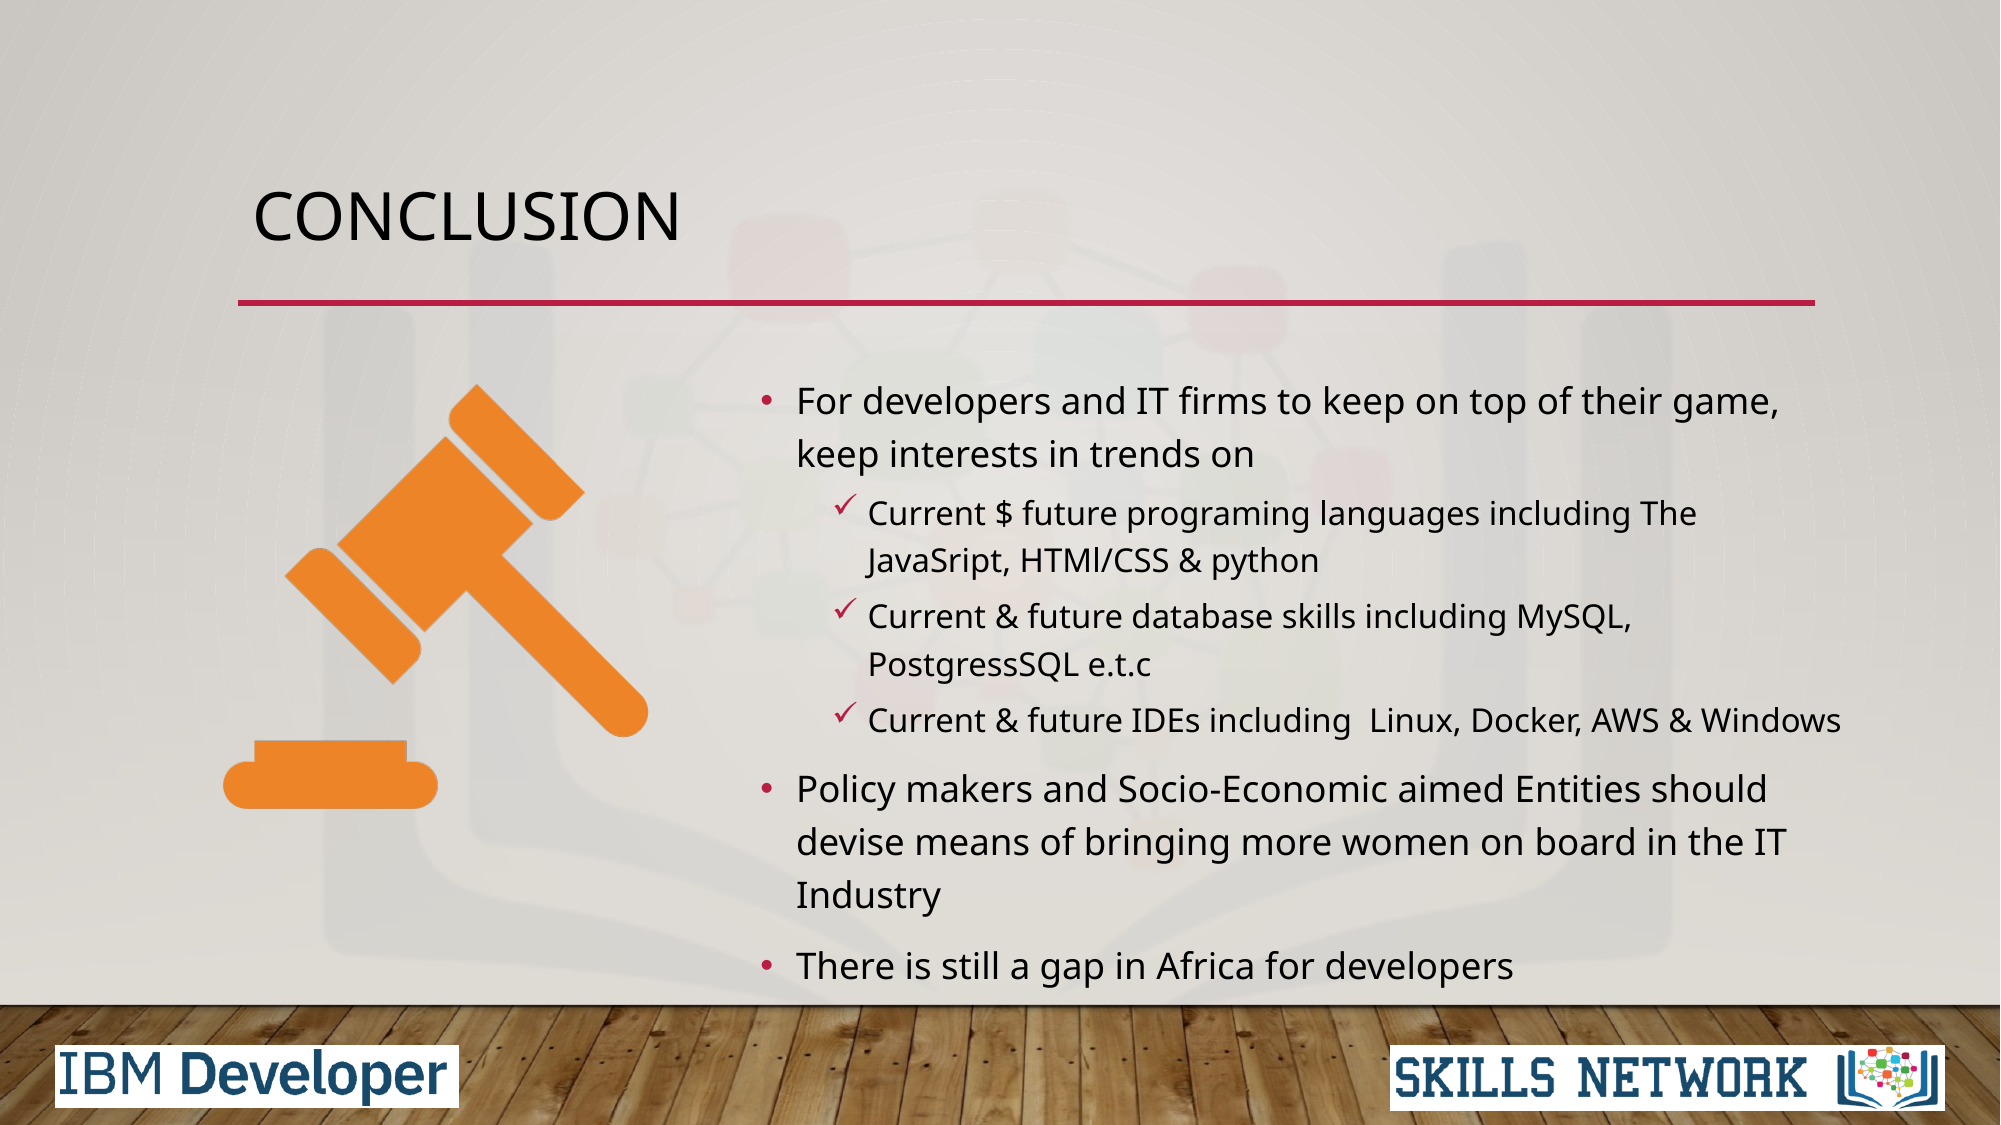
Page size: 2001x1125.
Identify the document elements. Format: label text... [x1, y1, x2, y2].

picture [0, 1005, 2000, 1125]
list For developers and IT firms to keep on top of their game, keep interests in trends on Current $ future programing languages including The JavaSript, HTMl/CSS & python Current & future database skills including MySQL, PostgressSQL e.t.c Current & future IDEs including Linux, Docker, AWS & Windows Policy makers and Socio-Economic aimed Entities should devise means of bringing more women on board in the IT Industry There is still a gap in Africa for developers [745, 299, 1863, 1014]
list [184, 346, 686, 848]
title CONCLUSION [237, 132, 1814, 306]
